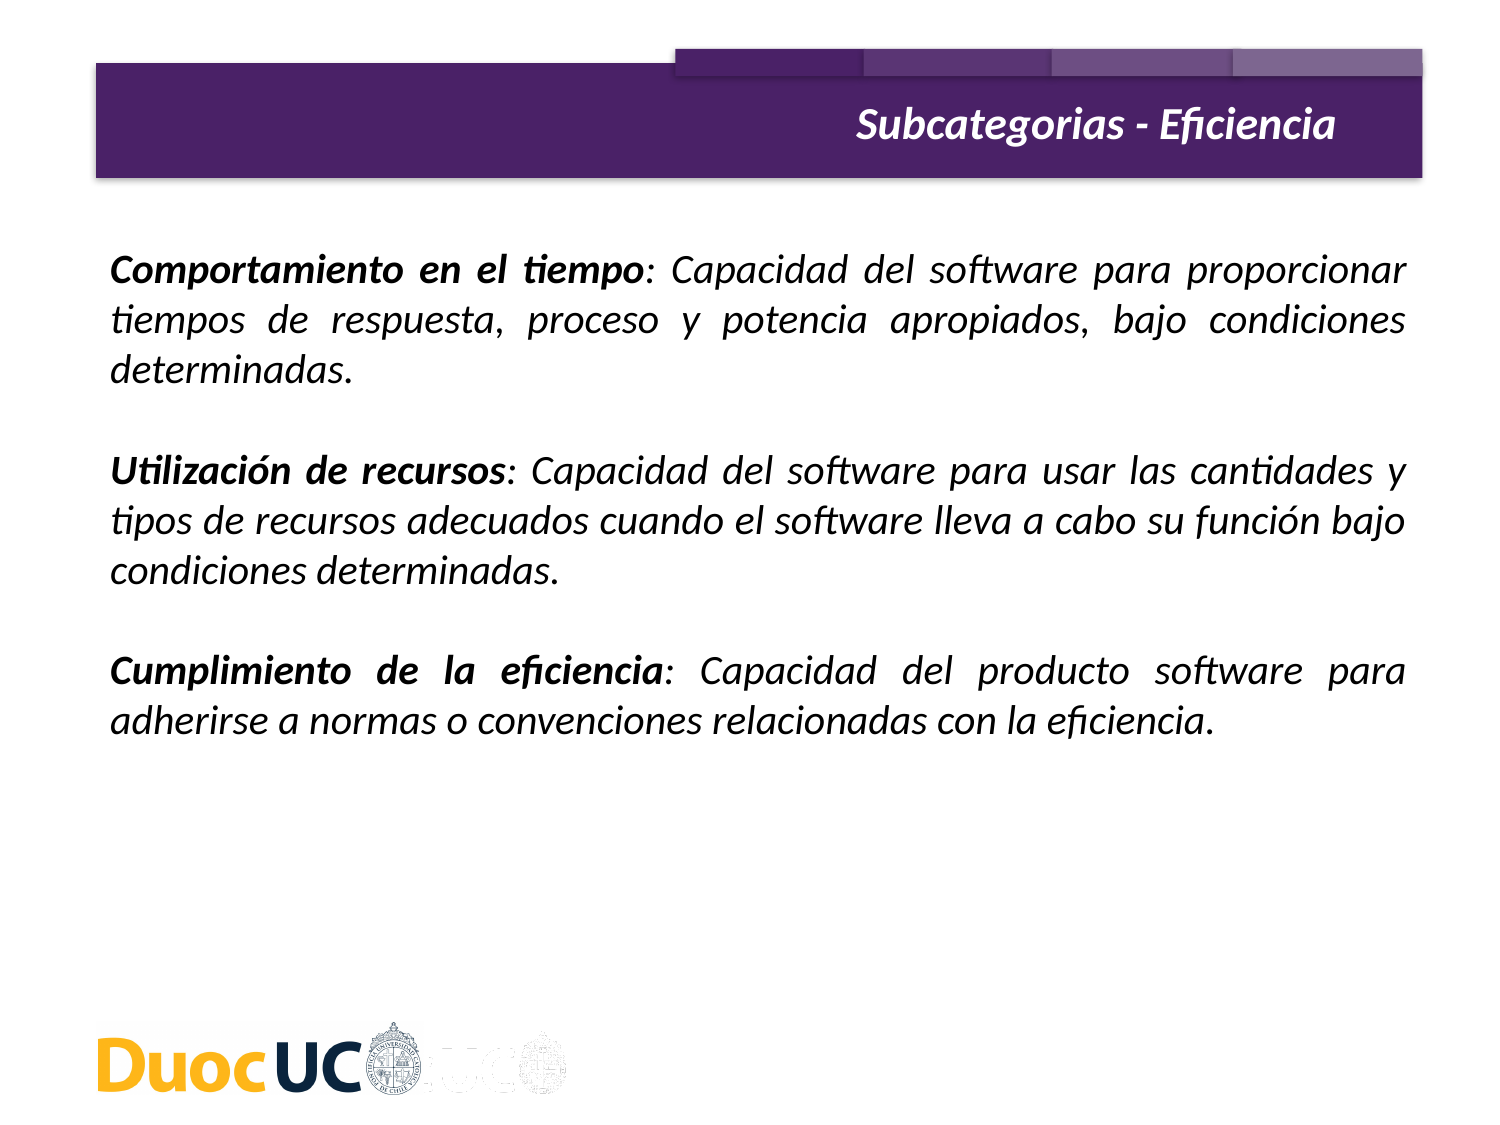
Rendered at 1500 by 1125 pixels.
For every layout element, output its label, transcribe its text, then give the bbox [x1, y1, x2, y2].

text_box Subcategorias - Eficiencia [841, 86, 1352, 156]
text_box Comportamiento en el tiempo: Capacidad del software para proporcionar tiempos de respuesta, proceso y potencia apropiados, bajo condiciones determinadas. Utilización de recursos: Capacidad del software para usar las cantidades y tipos de recursos adecuados cuando el software lleva a cabo su función bajo condiciones determinadas. Cumplimiento de la eficiencia: Capacidad del producto software para adherirse a normas o convenciones relacionadas con la eficiencia. [95, 234, 1422, 800]
picture [96, 1021, 566, 1095]
